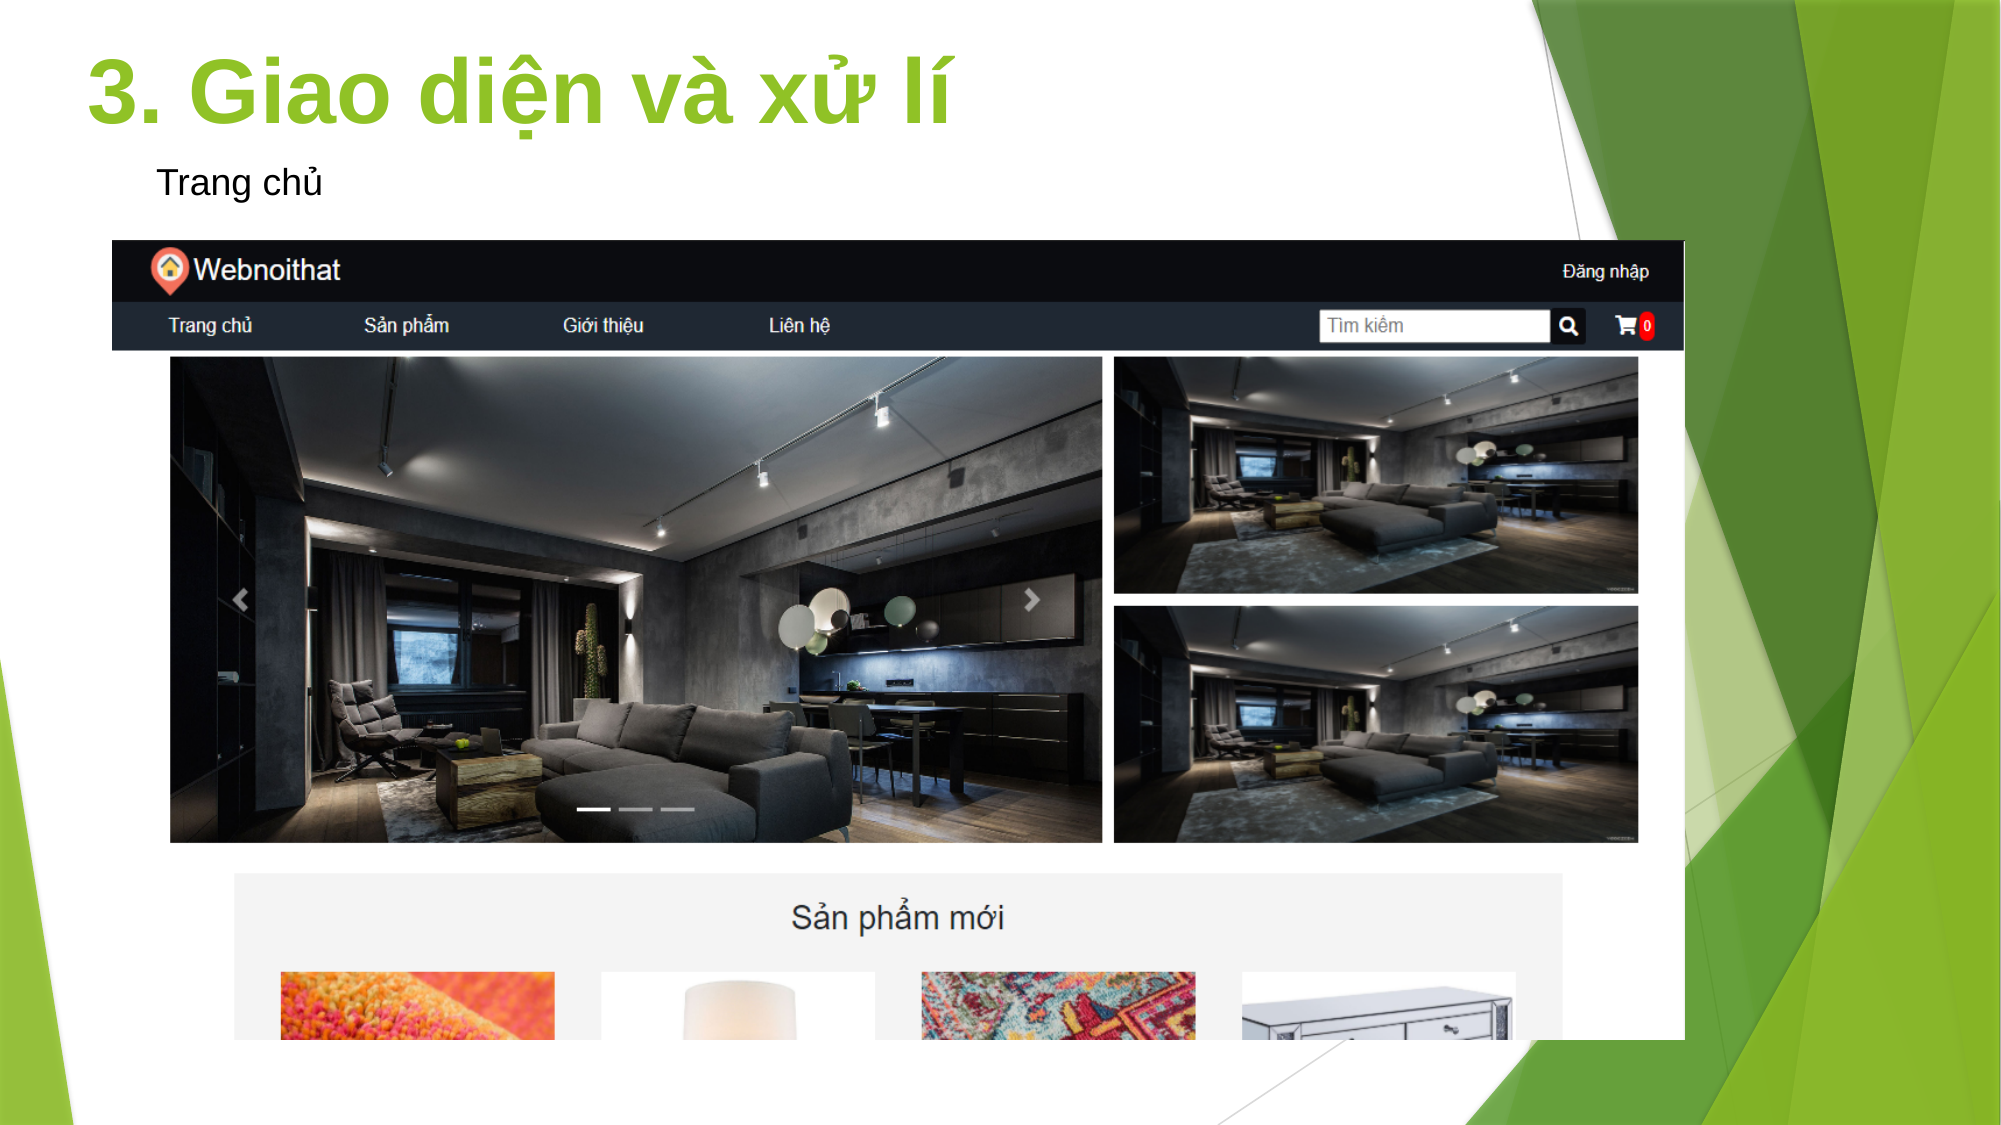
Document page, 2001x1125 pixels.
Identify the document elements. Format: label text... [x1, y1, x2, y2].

text_box Trang chủ [141, 150, 424, 210]
picture [112, 240, 1685, 1040]
title 3. Giao diện và xử lí [71, 24, 1483, 241]
